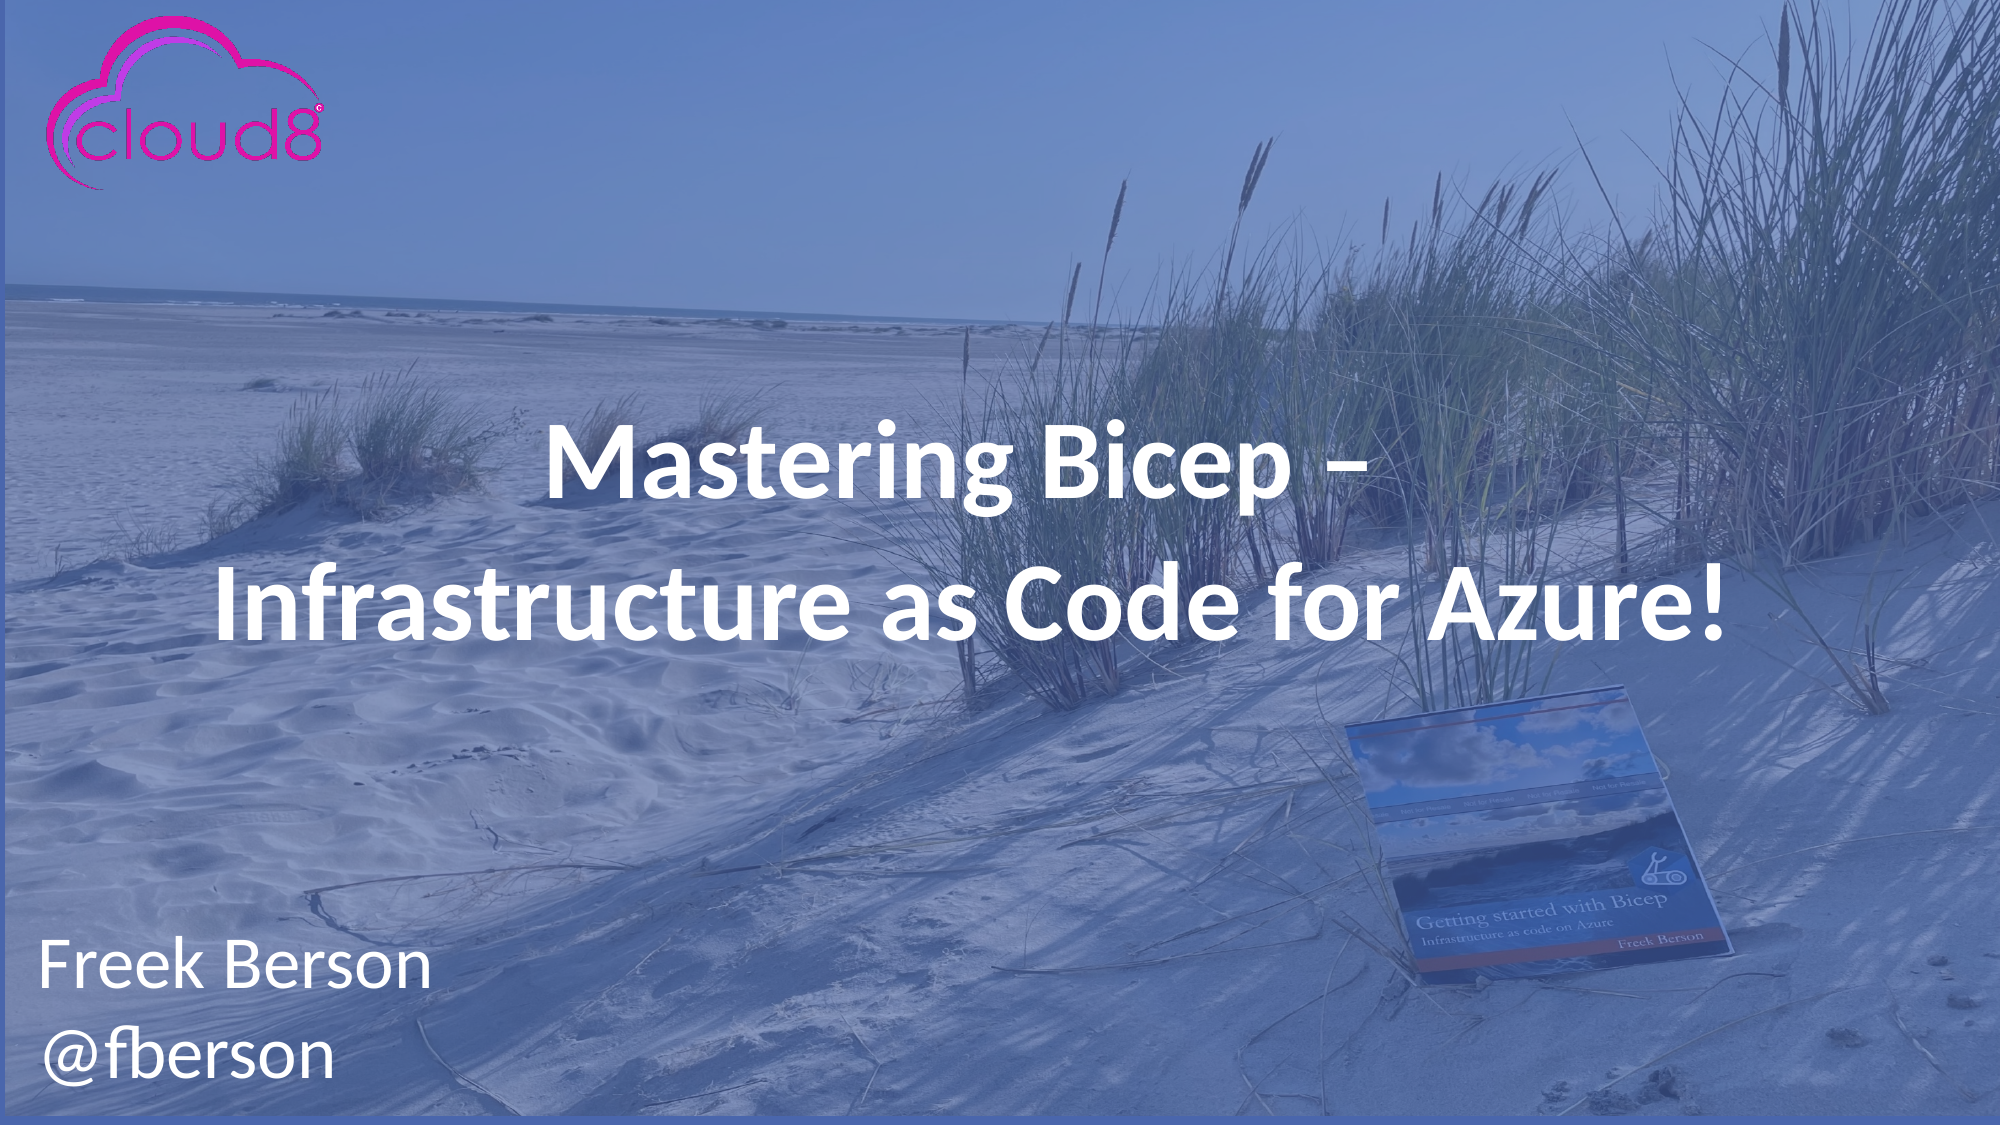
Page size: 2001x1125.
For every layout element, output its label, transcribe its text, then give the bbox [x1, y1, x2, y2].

text_box Freek Berson @fberson [22, 906, 1073, 1101]
picture [38, 0, 336, 198]
list Mastering Bicep – Infrastructure as Code for Azure! [173, 393, 1772, 935]
